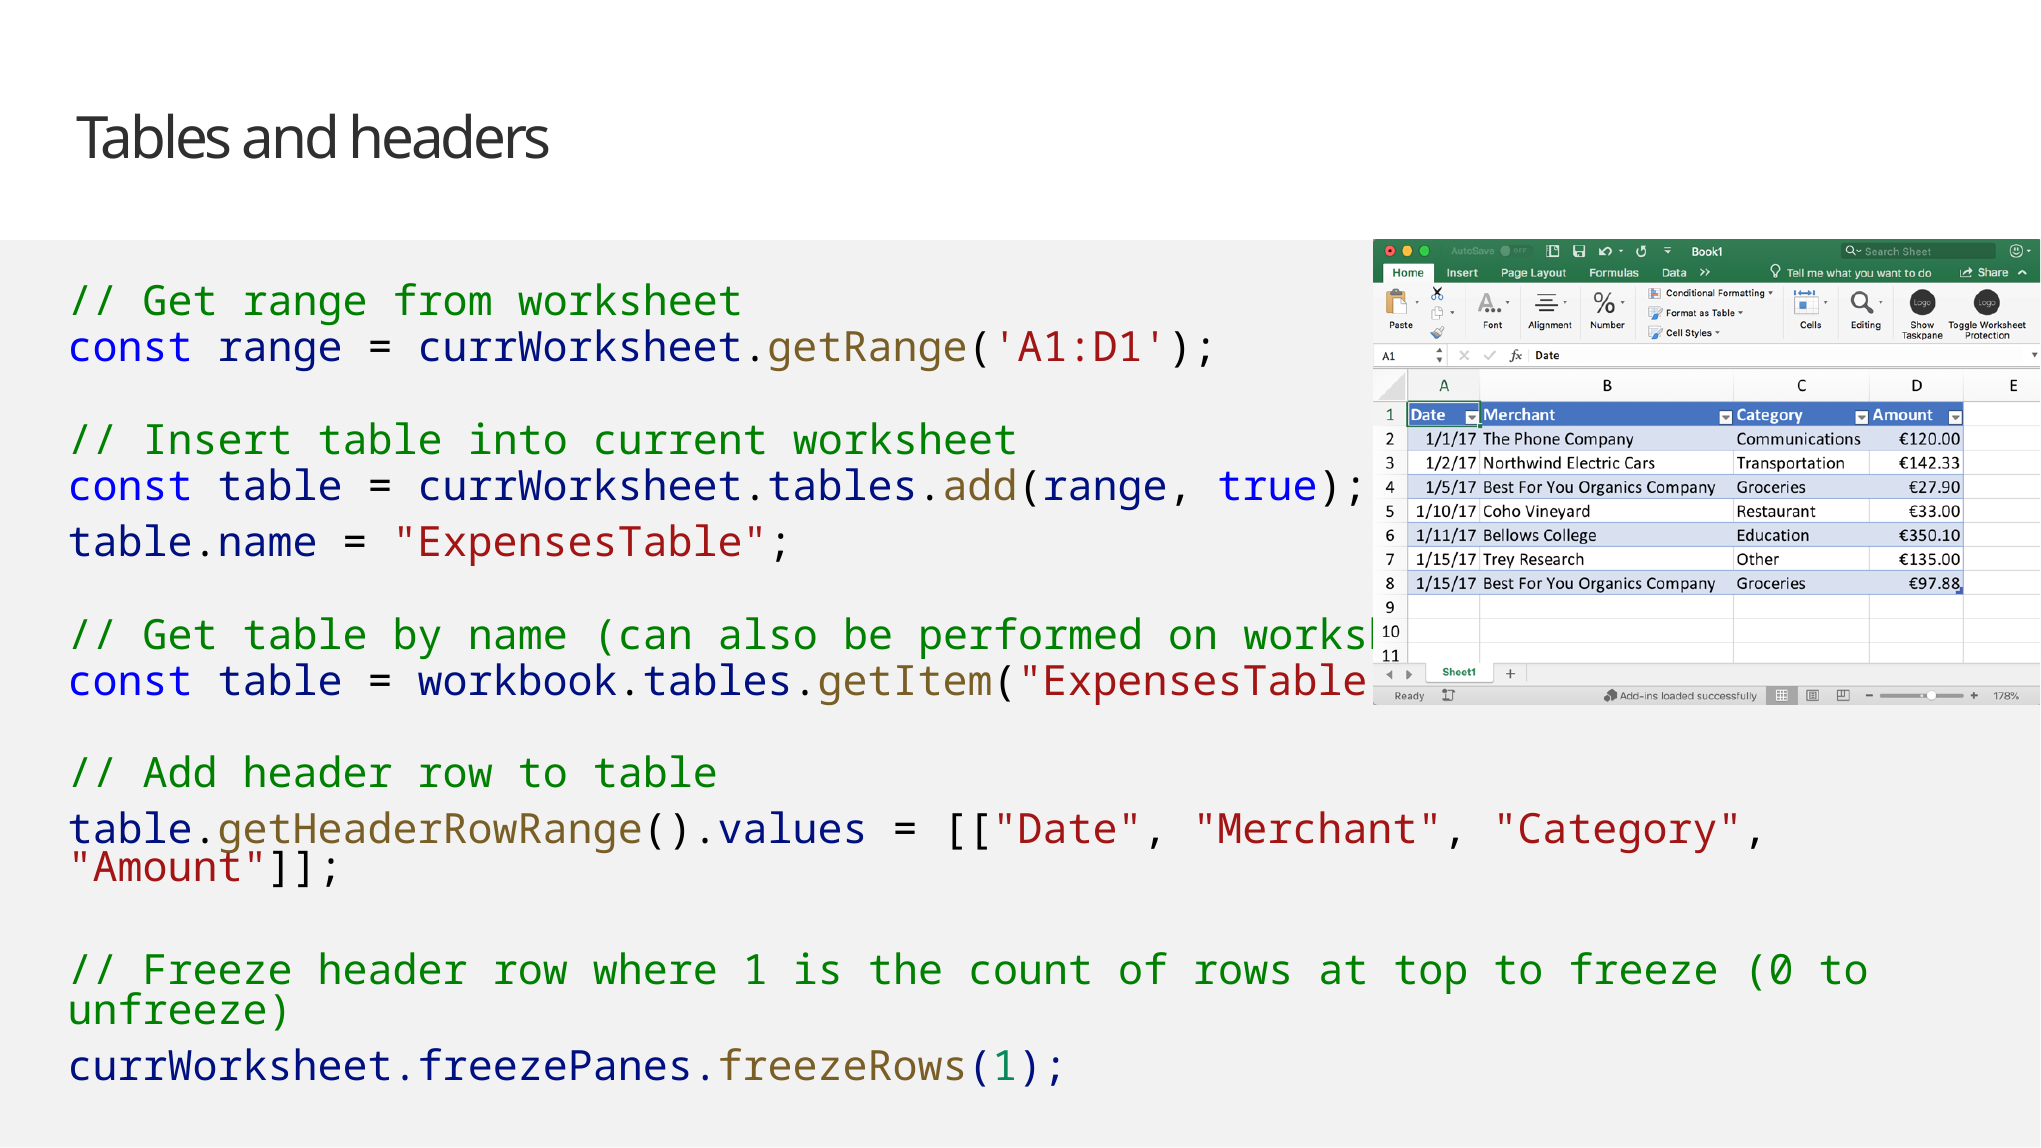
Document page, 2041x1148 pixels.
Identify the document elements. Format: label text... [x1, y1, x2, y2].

picture [1372, 239, 2041, 705]
list // Get range from worksheet const range = currWorksheet.getRange('A1:D1'); // Insert table into current worksheet const table = currWorksheet.tables.add(range, true); table.name = "ExpensesTable"; // Get table by name (can also be performed on worksheet) const table = workbook.tables.getItem("ExpensesTable"); // Add header row to table table.getHeaderRowRange().values = [["Date", "Merchant", "Category", "Amount"]]; // Freeze header row where 1 is the count of rows at top to freeze (0 to unfreeze) currWorksheet.freezePanes.freezeRows(1); [52, 268, 1987, 1035]
text_box [0, 239, 2041, 1148]
title Tables and headers [76, 103, 1969, 172]
